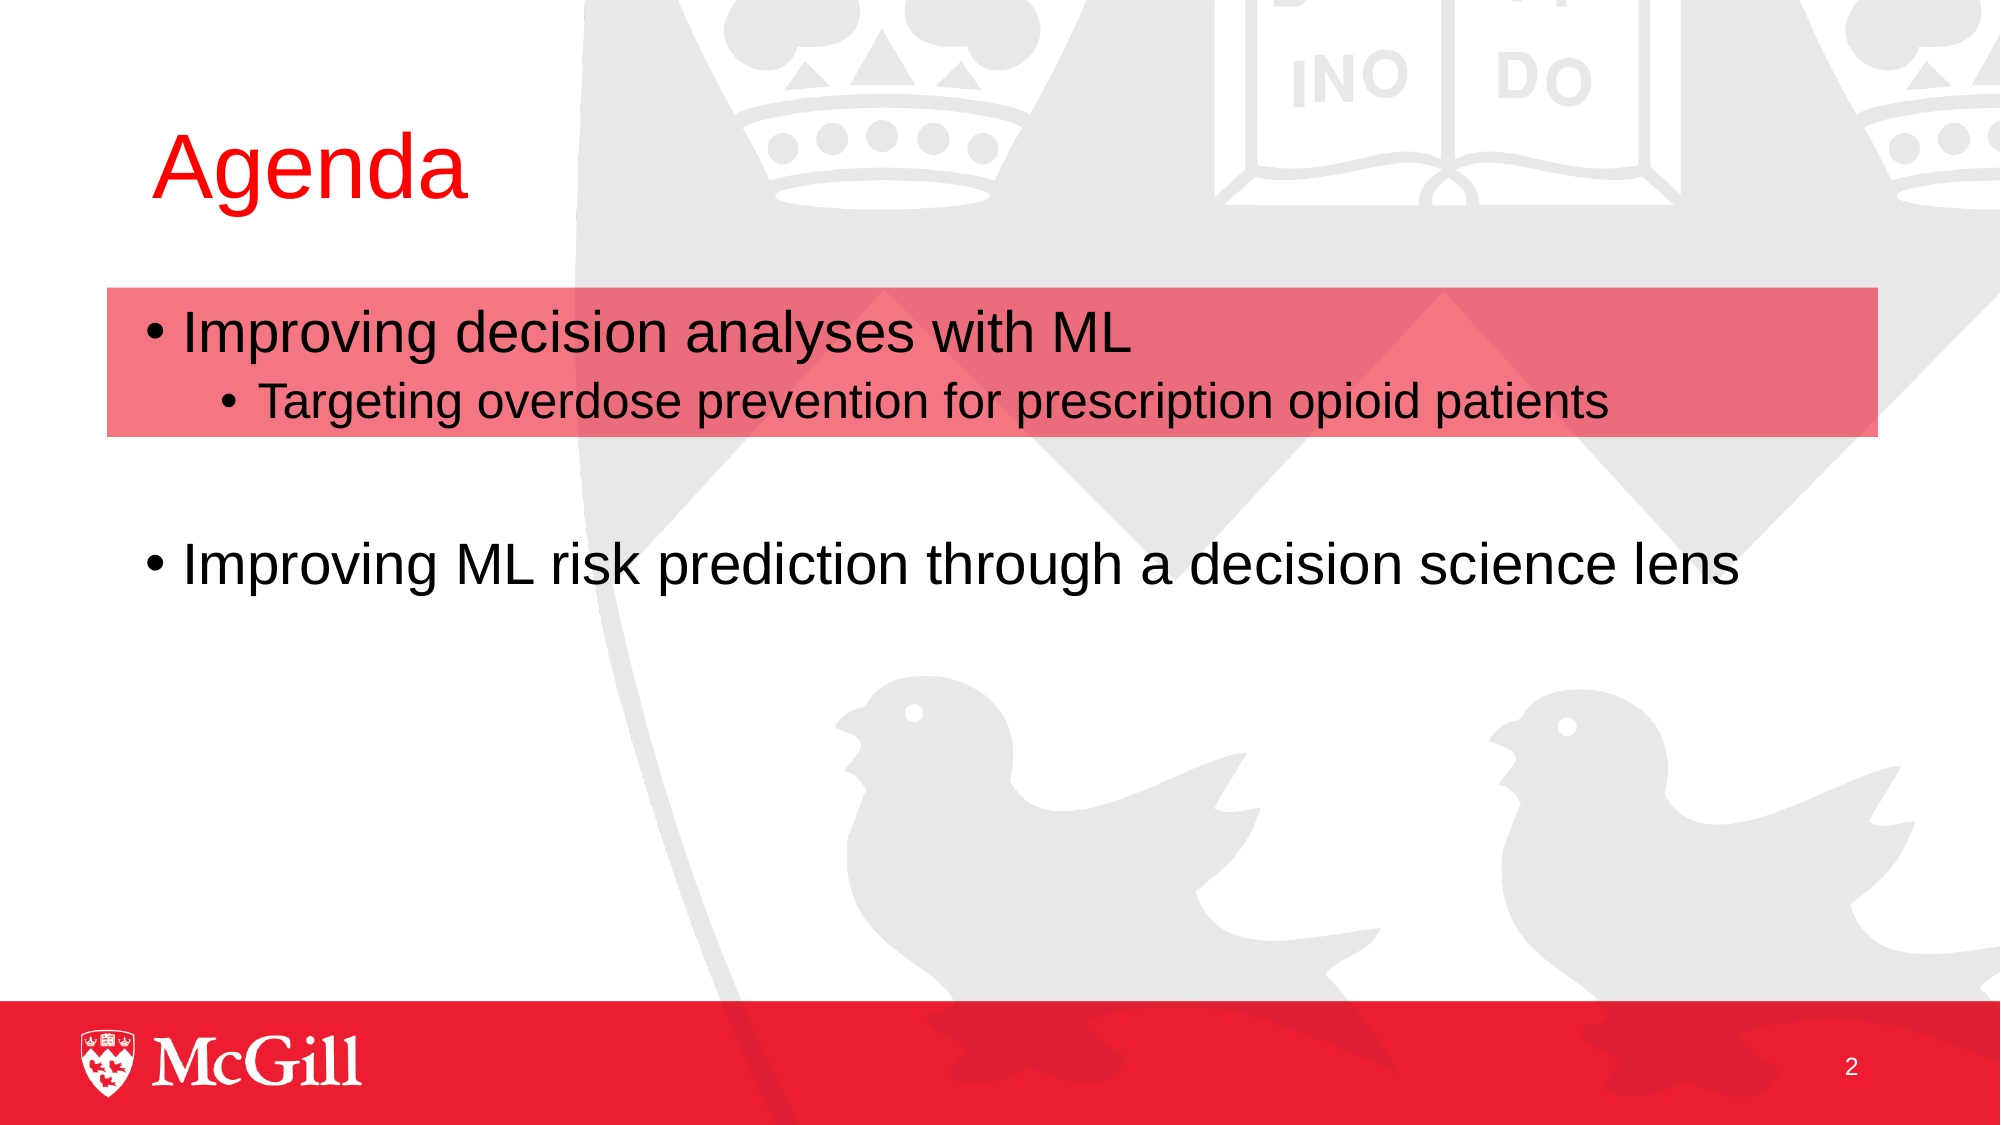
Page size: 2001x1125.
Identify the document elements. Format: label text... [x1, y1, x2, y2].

title Agenda [137, 59, 1863, 278]
list Improving decision analyses with ML Targeting overdose prevention for prescription opioid patients Improving ML risk prediction through a decision science lens [130, 294, 1845, 1009]
slide_number 2 [1766, 1035, 1874, 1096]
text_box [106, 287, 1879, 438]
picture [0, 0, 2000, 1125]
